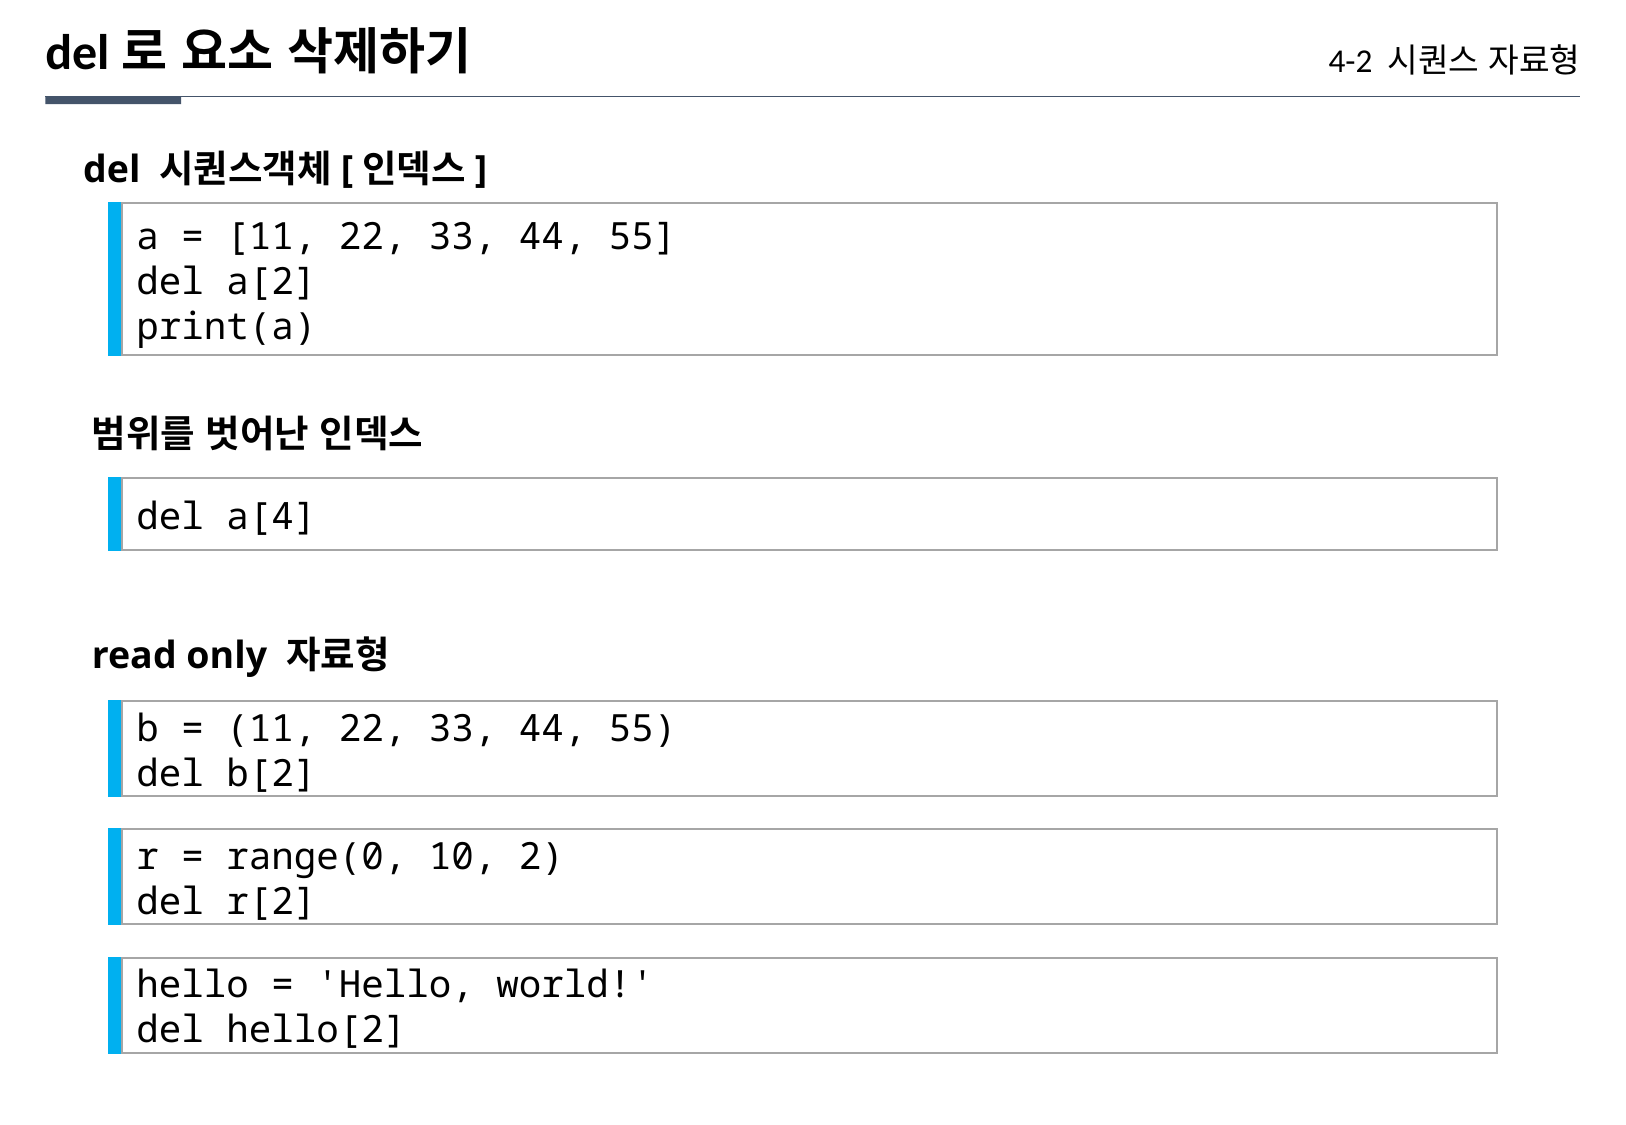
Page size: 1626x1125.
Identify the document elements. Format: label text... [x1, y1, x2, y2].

text_box 범위를 벗어난 인덱스 [77, 402, 1513, 463]
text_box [109, 829, 1498, 925]
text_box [109, 701, 1498, 797]
list 4-2 시퀀스 자료형 [1038, 43, 1581, 81]
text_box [109, 957, 1498, 1053]
text_box read only 자료형 [77, 623, 1513, 684]
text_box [109, 202, 1498, 356]
text_box del 시퀀스객체[인덱스] [68, 137, 1504, 198]
list del로 요소 삭제하기 [45, 26, 1055, 82]
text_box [109, 478, 1498, 551]
